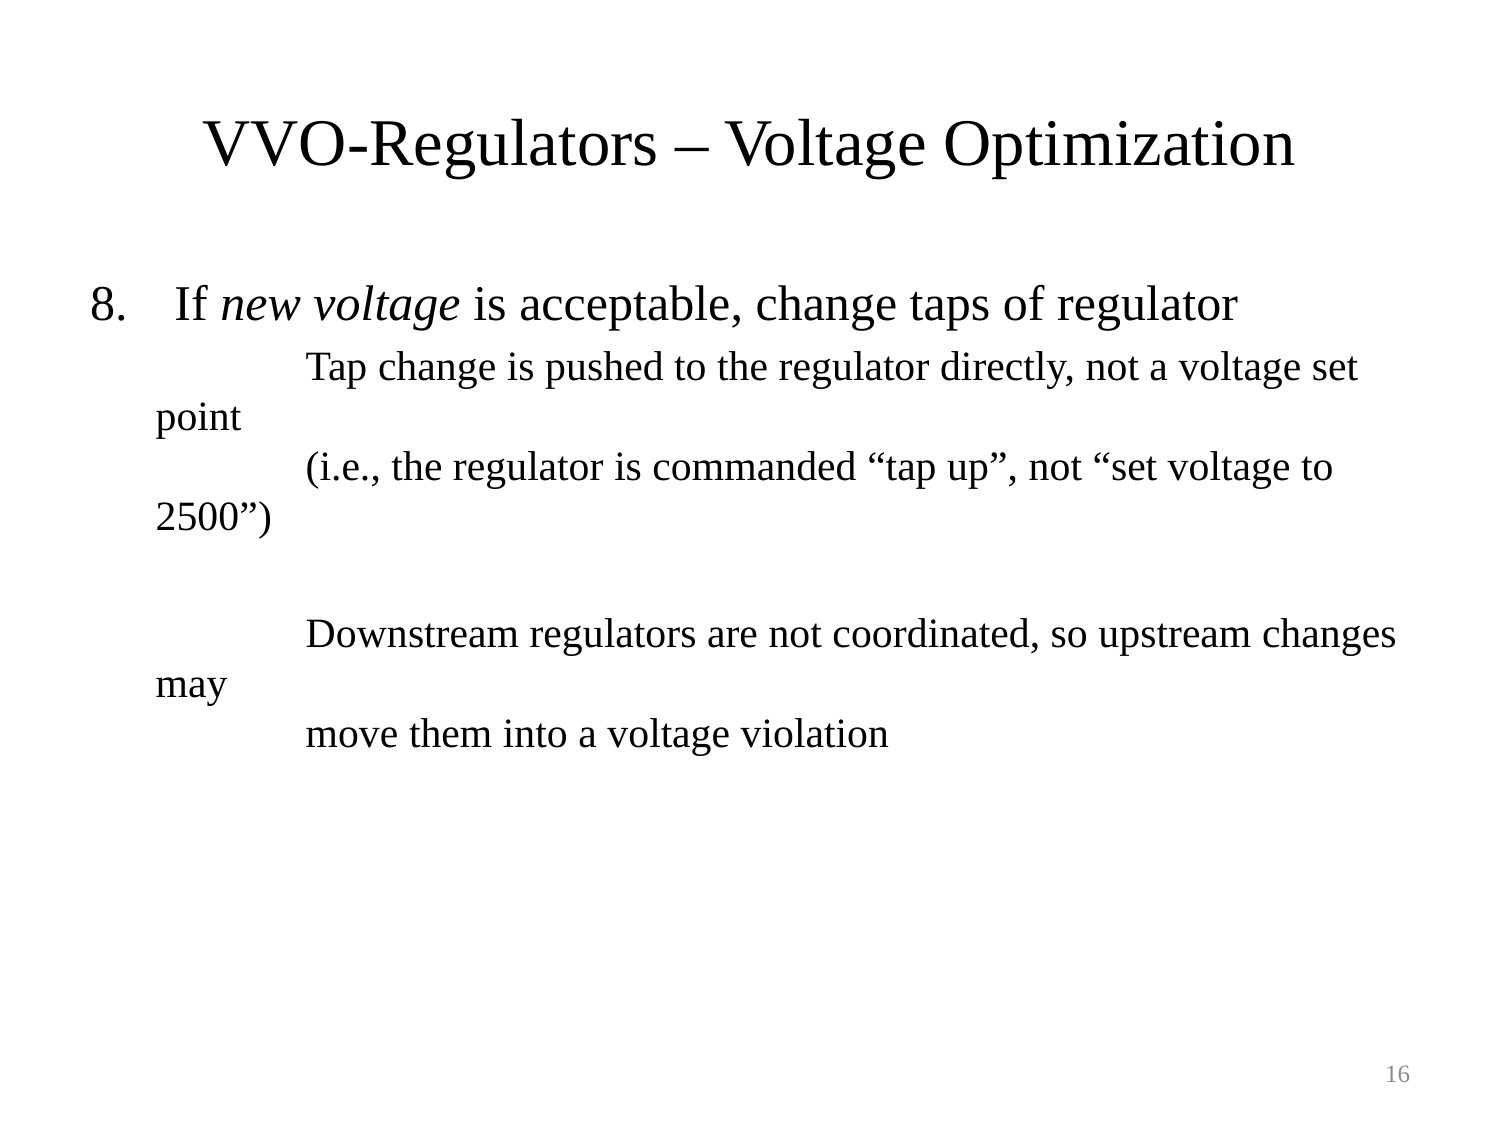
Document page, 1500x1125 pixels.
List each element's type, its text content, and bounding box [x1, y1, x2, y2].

title VVO-Regulators – Voltage Optimization [75, 45, 1425, 233]
slide_number 16 [1074, 1042, 1425, 1103]
list If new voltage is acceptable, change taps of regulator Tap change is pushed to the regulator directly, not a voltage set point (i.e., the regulator is commanded “tap up”, not “set voltage to 2500”) Downstream regulators are not coordinated, so upstream changes may move them into a voltage violation [75, 262, 1425, 1005]
